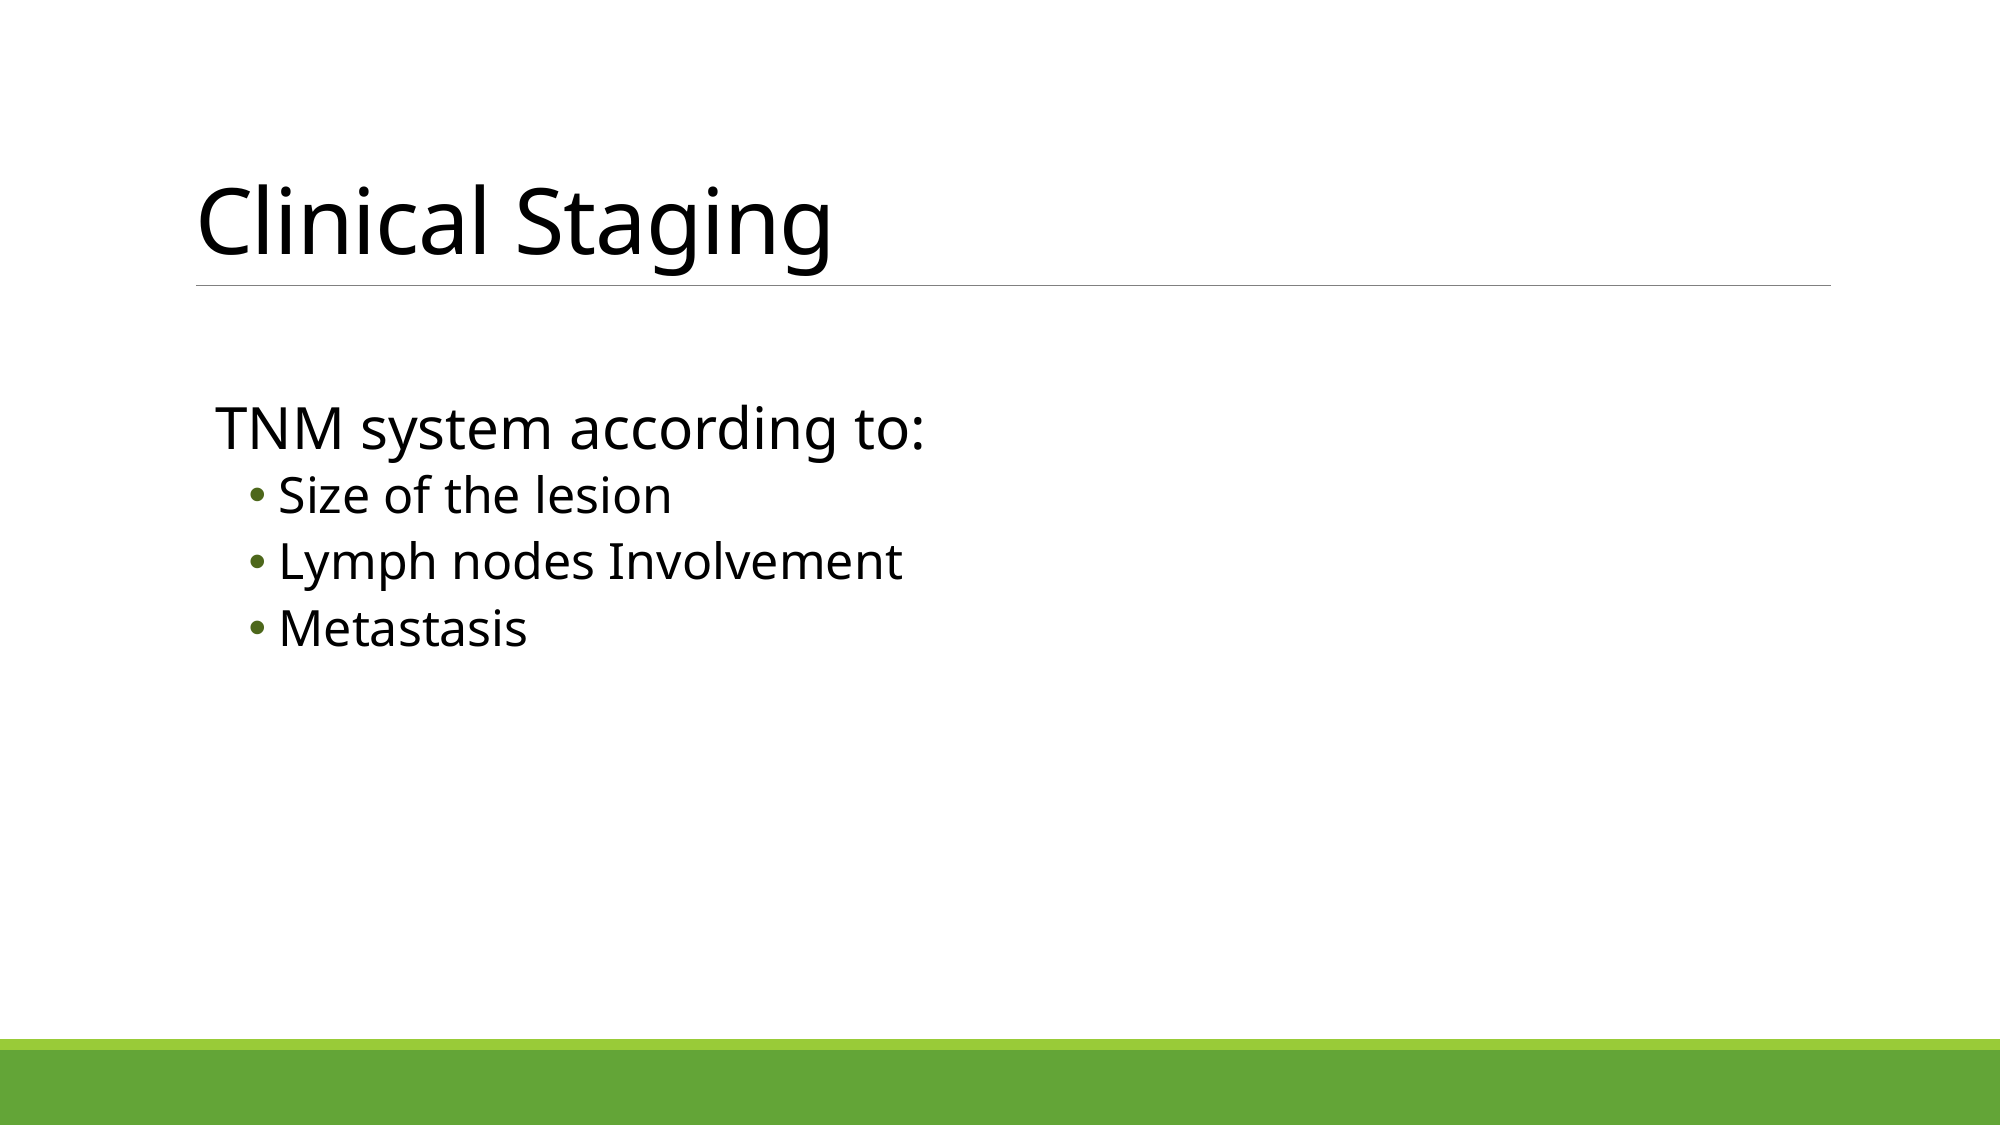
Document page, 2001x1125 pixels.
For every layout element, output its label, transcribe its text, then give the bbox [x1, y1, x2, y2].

title Clinical Staging [180, 47, 1830, 392]
list TNM system according to: Size of the lesion Lymph nodes Involvement Metastasis [215, 391, 1096, 994]
